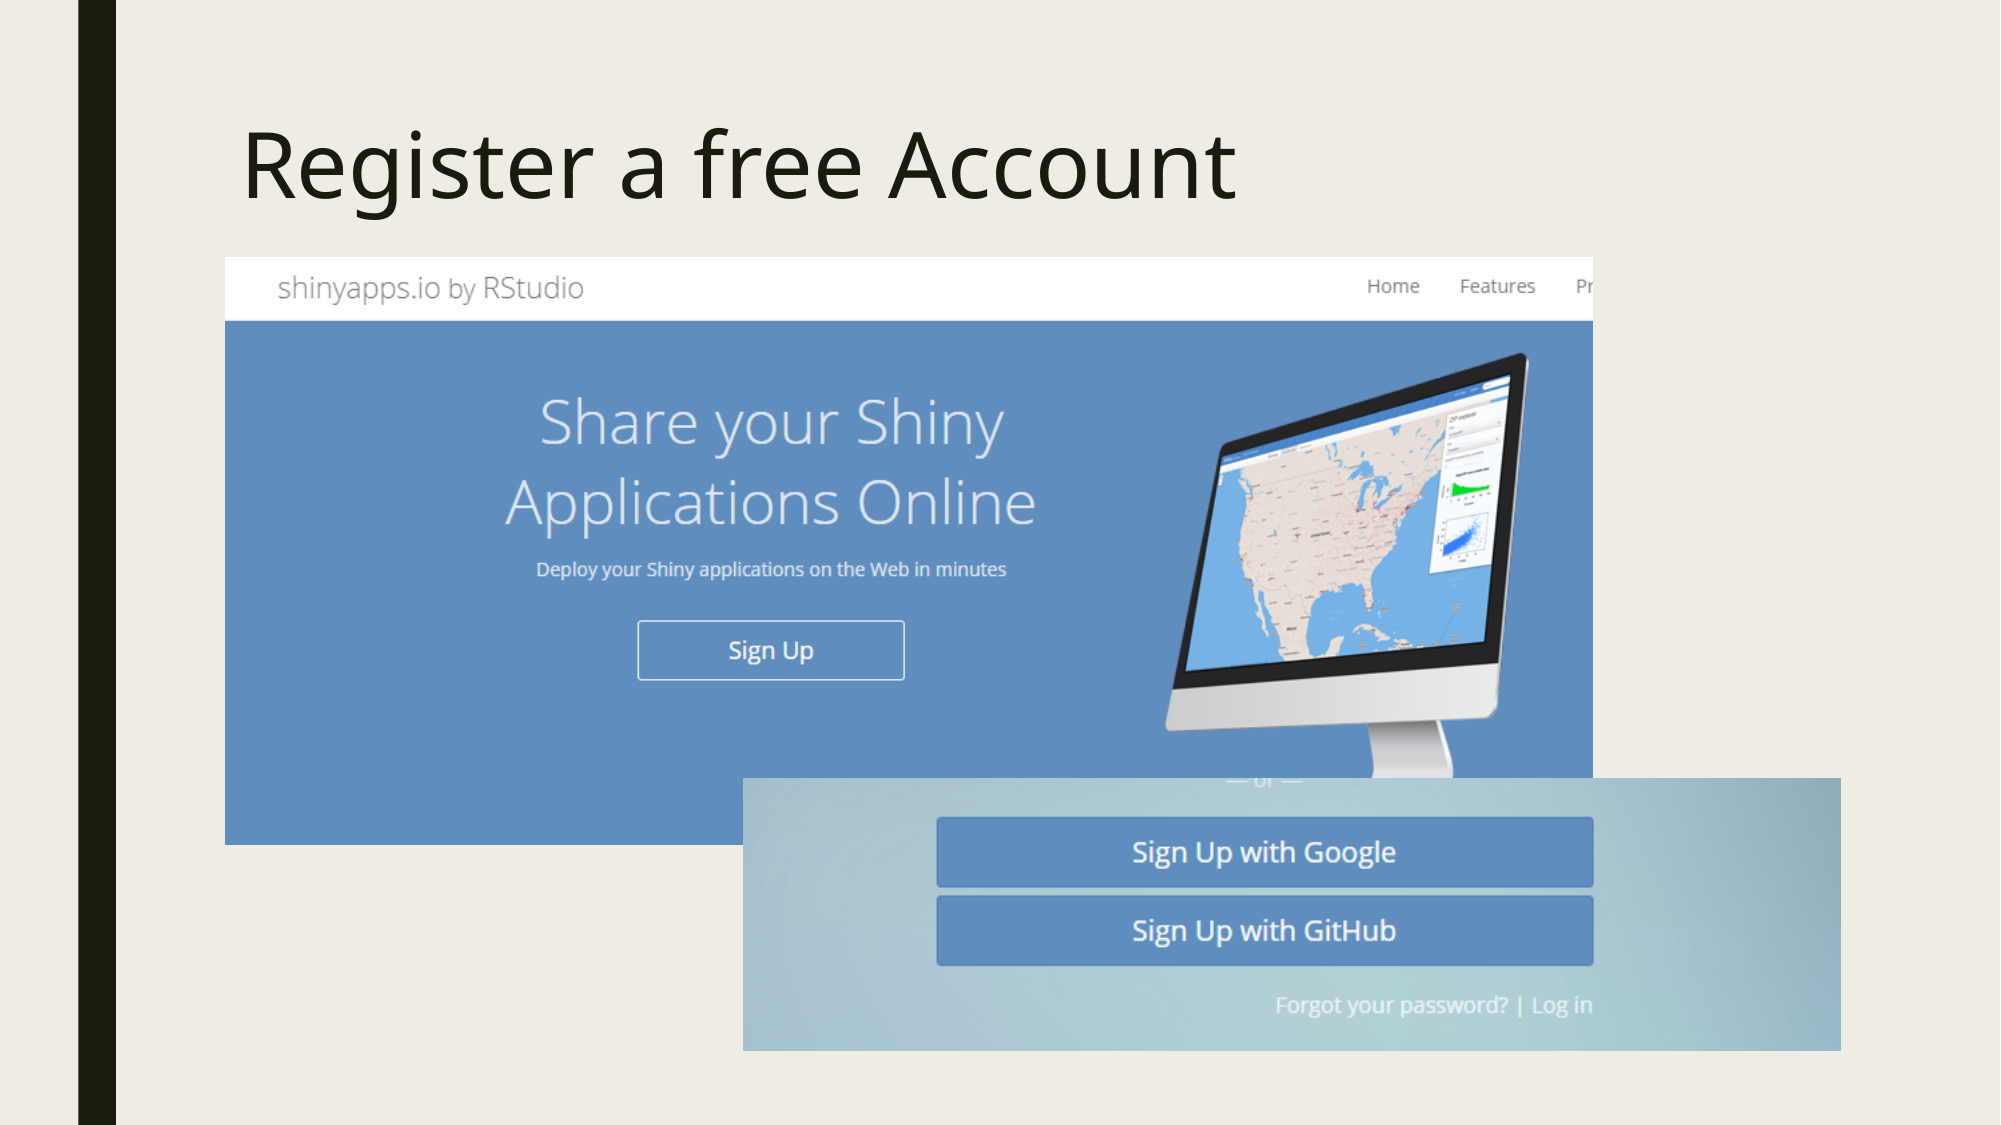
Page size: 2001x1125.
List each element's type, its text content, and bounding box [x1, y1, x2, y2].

picture [743, 778, 1841, 1051]
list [224, 257, 1593, 845]
title Register a free Account [225, 112, 1800, 357]
